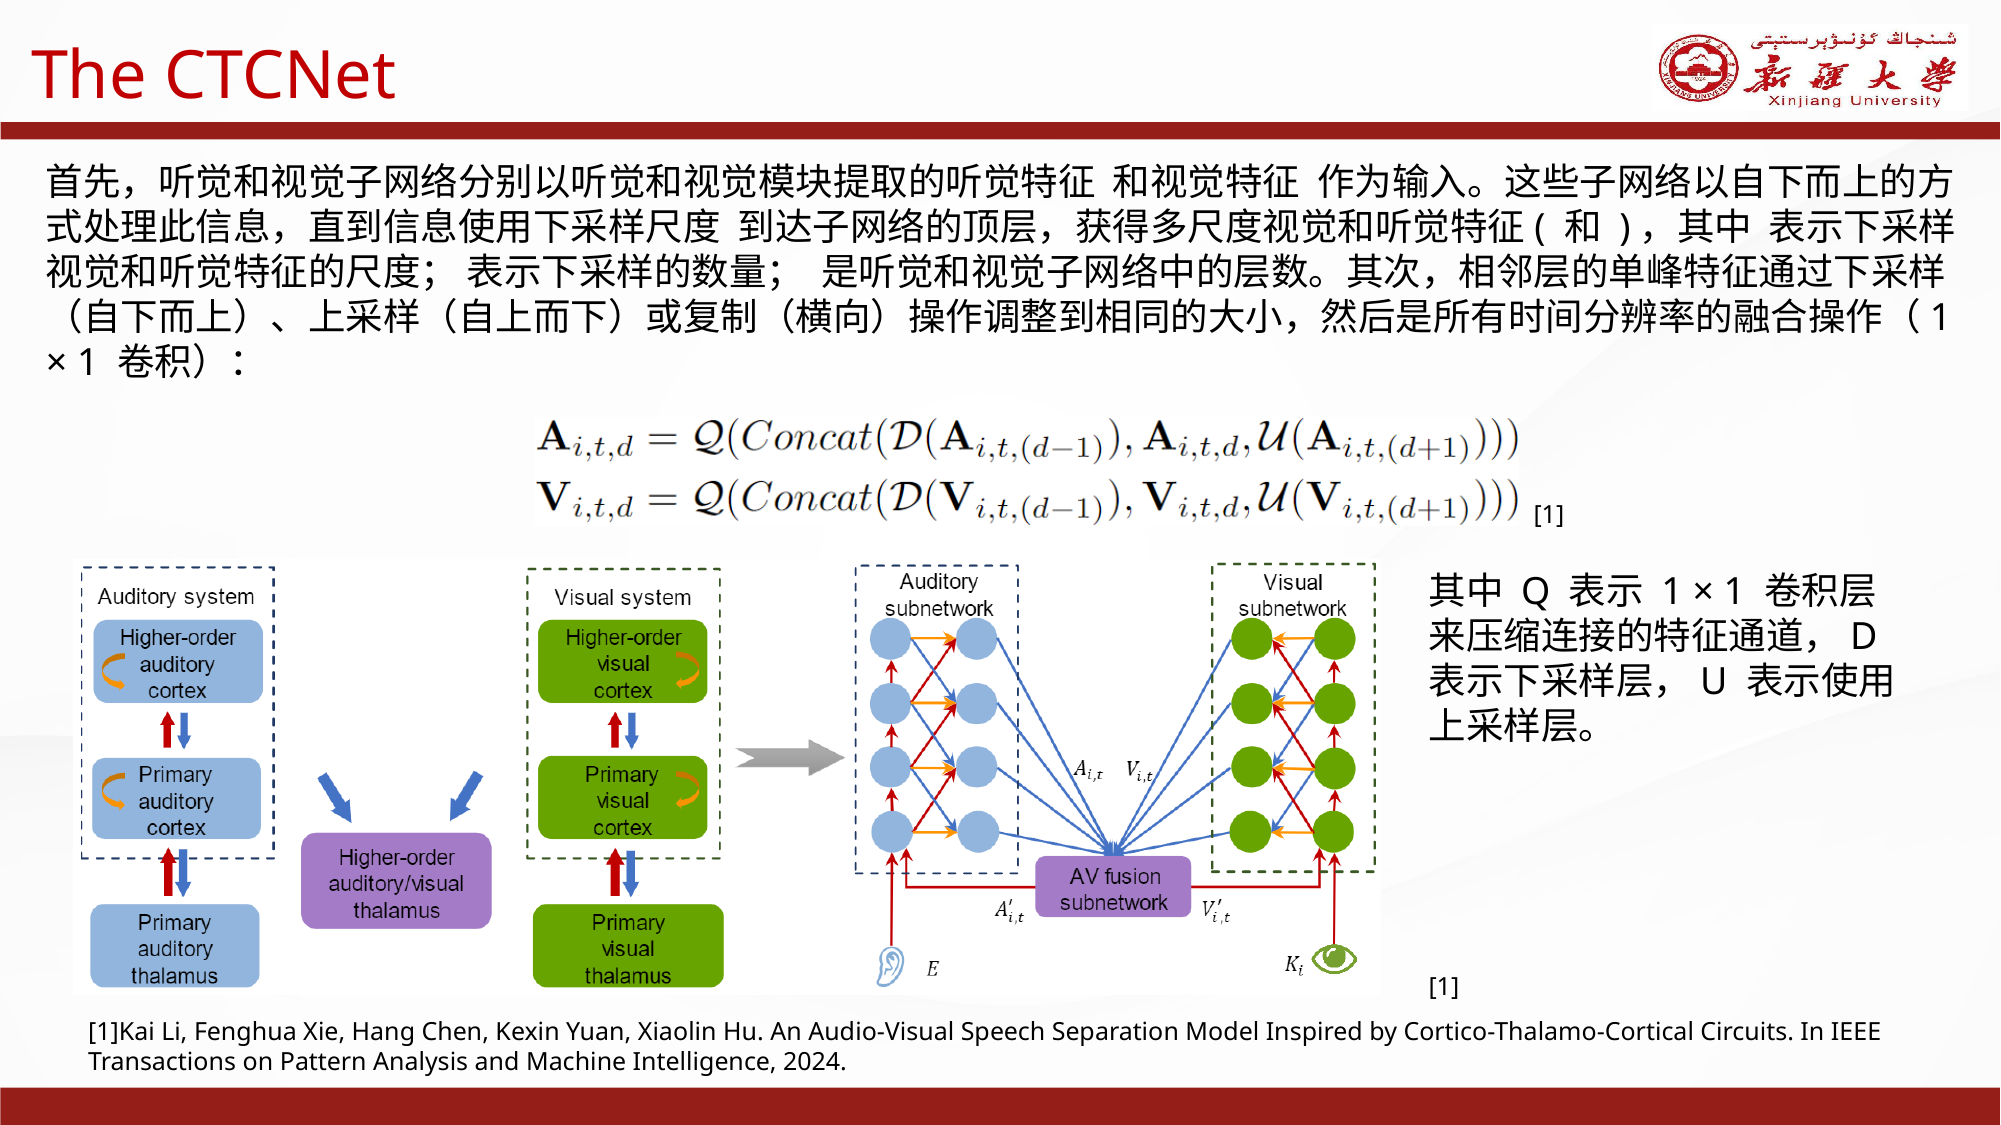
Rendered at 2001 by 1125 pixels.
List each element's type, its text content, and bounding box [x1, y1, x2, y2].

text_box [1] [1413, 963, 1484, 1008]
text_box The CTCNet [31, 24, 1663, 113]
text_box [0, 1086, 2000, 1125]
picture [0, 140, 2000, 1086]
text_box [0, 121, 2000, 140]
text_box 其中 Q 表示 1 × 1 卷积层来压缩连接的特征通道，D 表示下采样层，U 表示使用上采样层。 [1413, 559, 1923, 755]
text_box [1] [1518, 491, 1589, 537]
text_box [1]Kai Li, Fenghua Xie, Hang Chen, Kexin Yuan, Xiaolin Hu. An Audio-Visual Speech Separation Model Inspired by Cortico-Thalamo-Cortical Circuits. In IEEE Transactions on Pattern Analysis and Machine Intelligence, 2024. [73, 1008, 1941, 1088]
picture [0, 0, 2000, 121]
